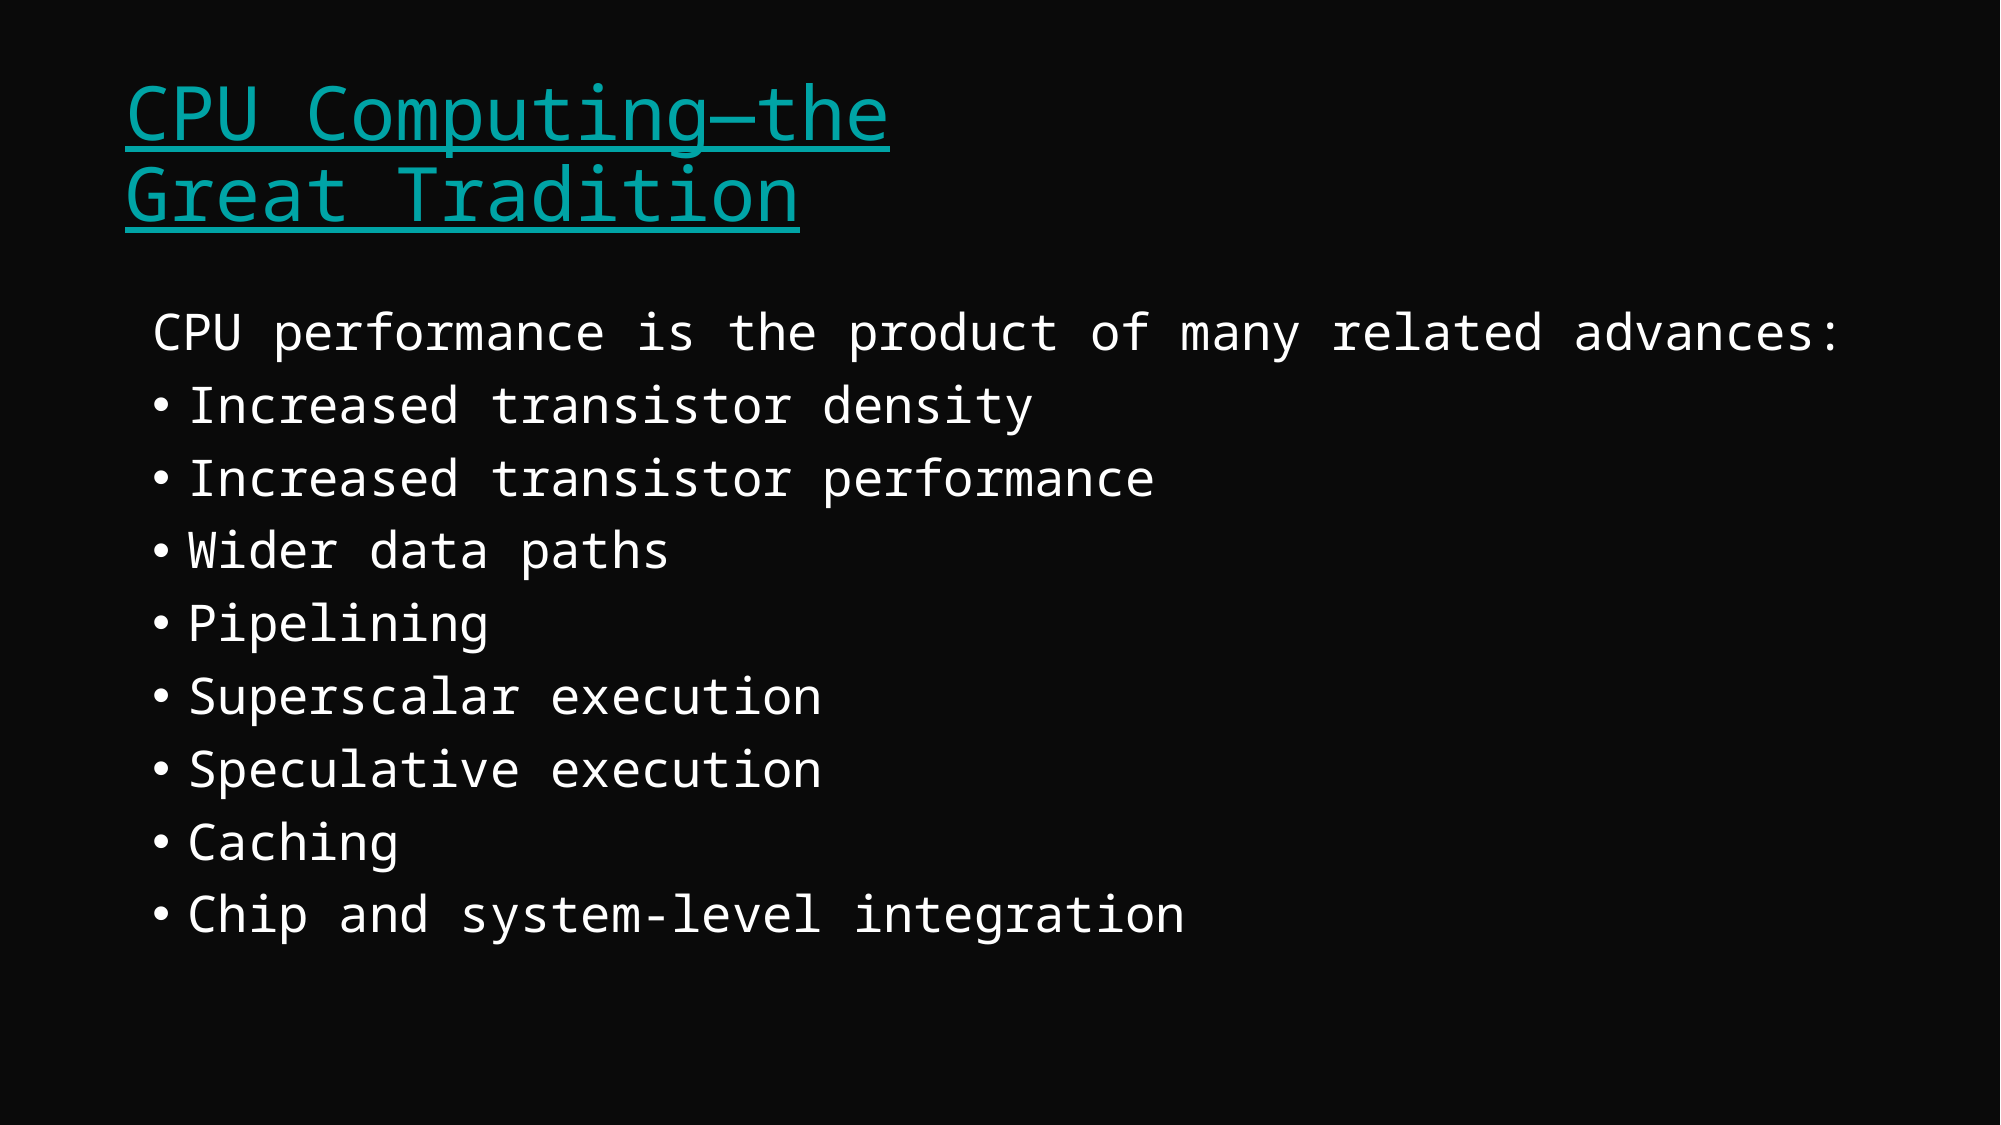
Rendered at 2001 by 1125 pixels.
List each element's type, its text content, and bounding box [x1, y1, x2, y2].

title CPU Computing—the Great Tradition [110, 48, 1175, 266]
list CPU performance is the product of many related advances: Increased transistor density Increased transistor performance Wider data paths Pipelining Superscalar execution Speculative execution Caching Chip and system-level integration [137, 299, 1865, 1014]
